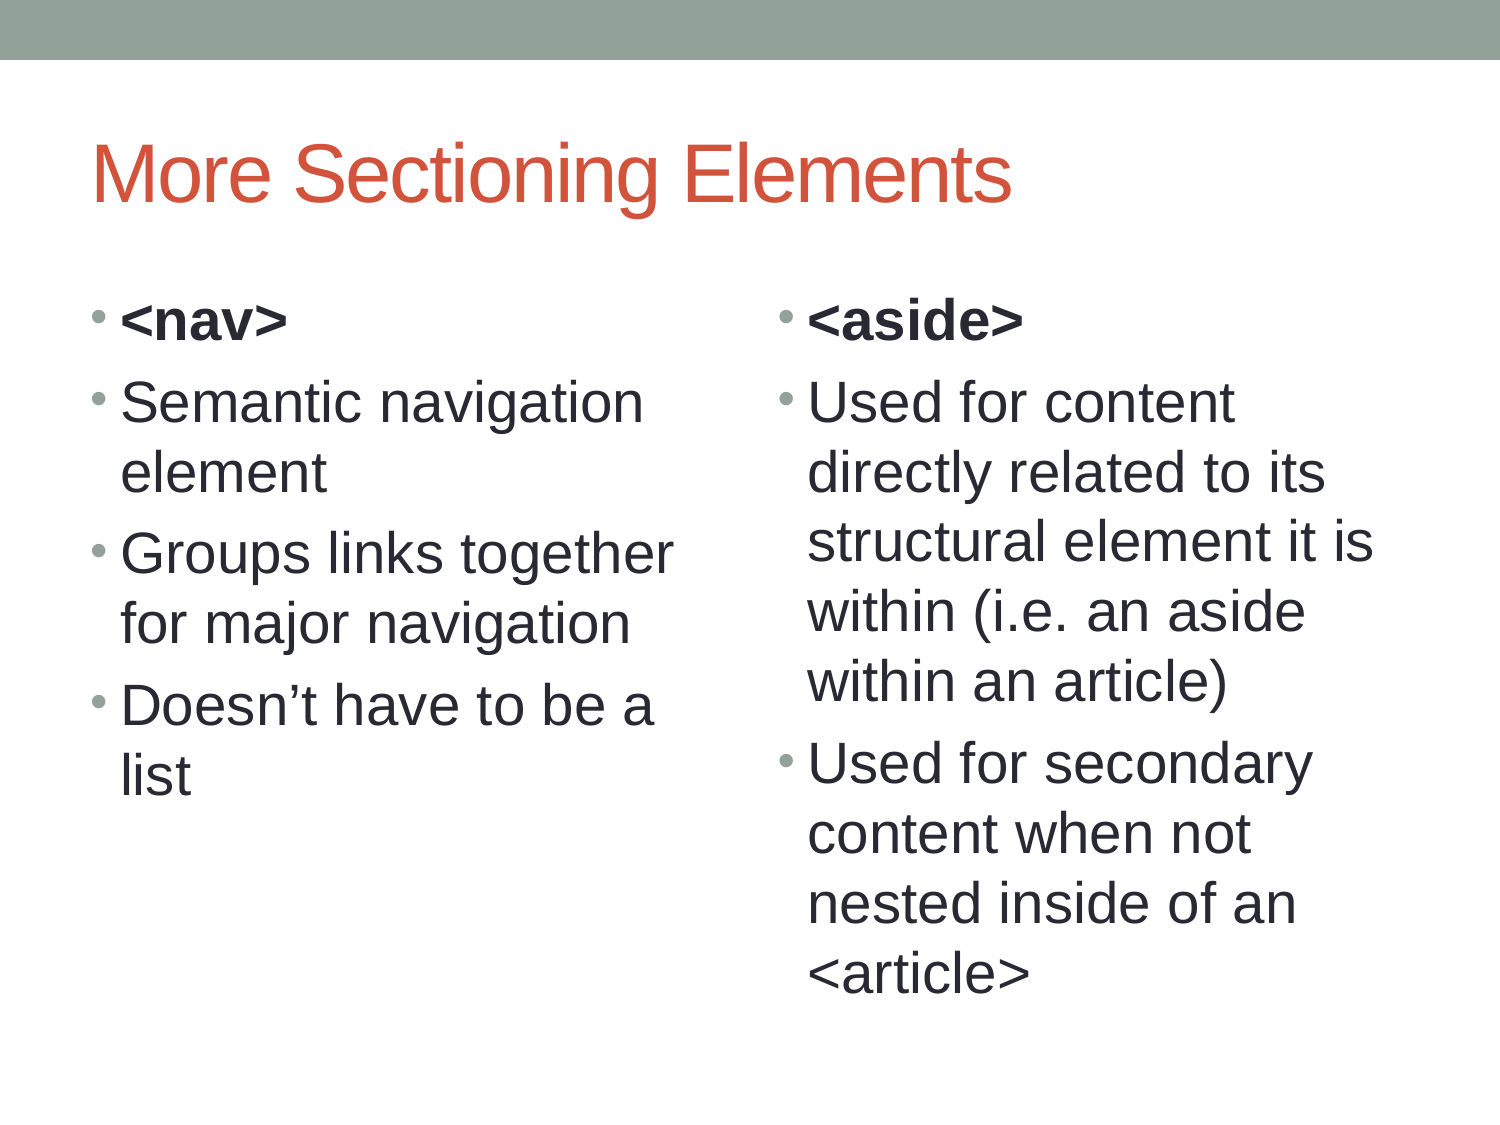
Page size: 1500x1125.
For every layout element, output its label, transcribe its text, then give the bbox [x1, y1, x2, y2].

title More Sectioning Elements [75, 87, 1425, 250]
list <aside> Used for content directly related to its structural element it is within (i.e. an aside within an article) Used for secondary content when not nested inside of an <article> [762, 274, 1425, 1049]
list <nav> Semantic navigation element Groups links together for major navigation Doesn’t have to be a list [75, 274, 738, 1049]
